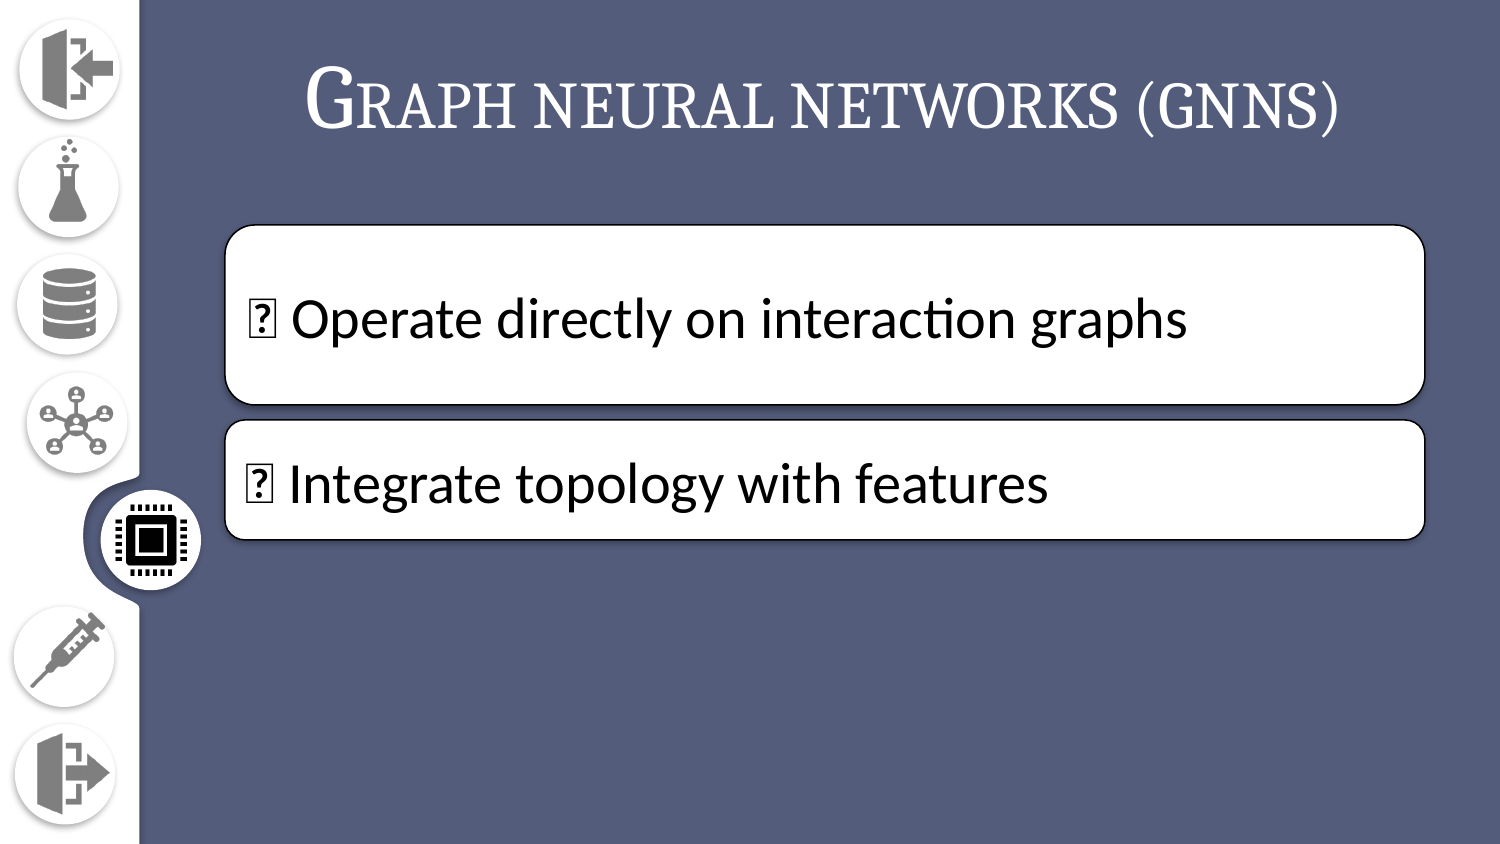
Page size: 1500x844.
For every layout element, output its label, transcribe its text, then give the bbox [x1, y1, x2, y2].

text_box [16, 253, 118, 355]
text_box GRAPH NEURAL NETWORKS (GNNS) [290, 29, 1359, 155]
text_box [19, 18, 122, 120]
text_box [0, 0, 141, 844]
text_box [100, 489, 202, 591]
text_box 🔗 Operate directly on interaction graphs [224, 224, 1426, 406]
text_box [14, 723, 118, 825]
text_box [13, 605, 115, 708]
text_box 🧩 Integrate topology with features [224, 419, 1426, 541]
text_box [26, 372, 128, 474]
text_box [17, 135, 119, 238]
